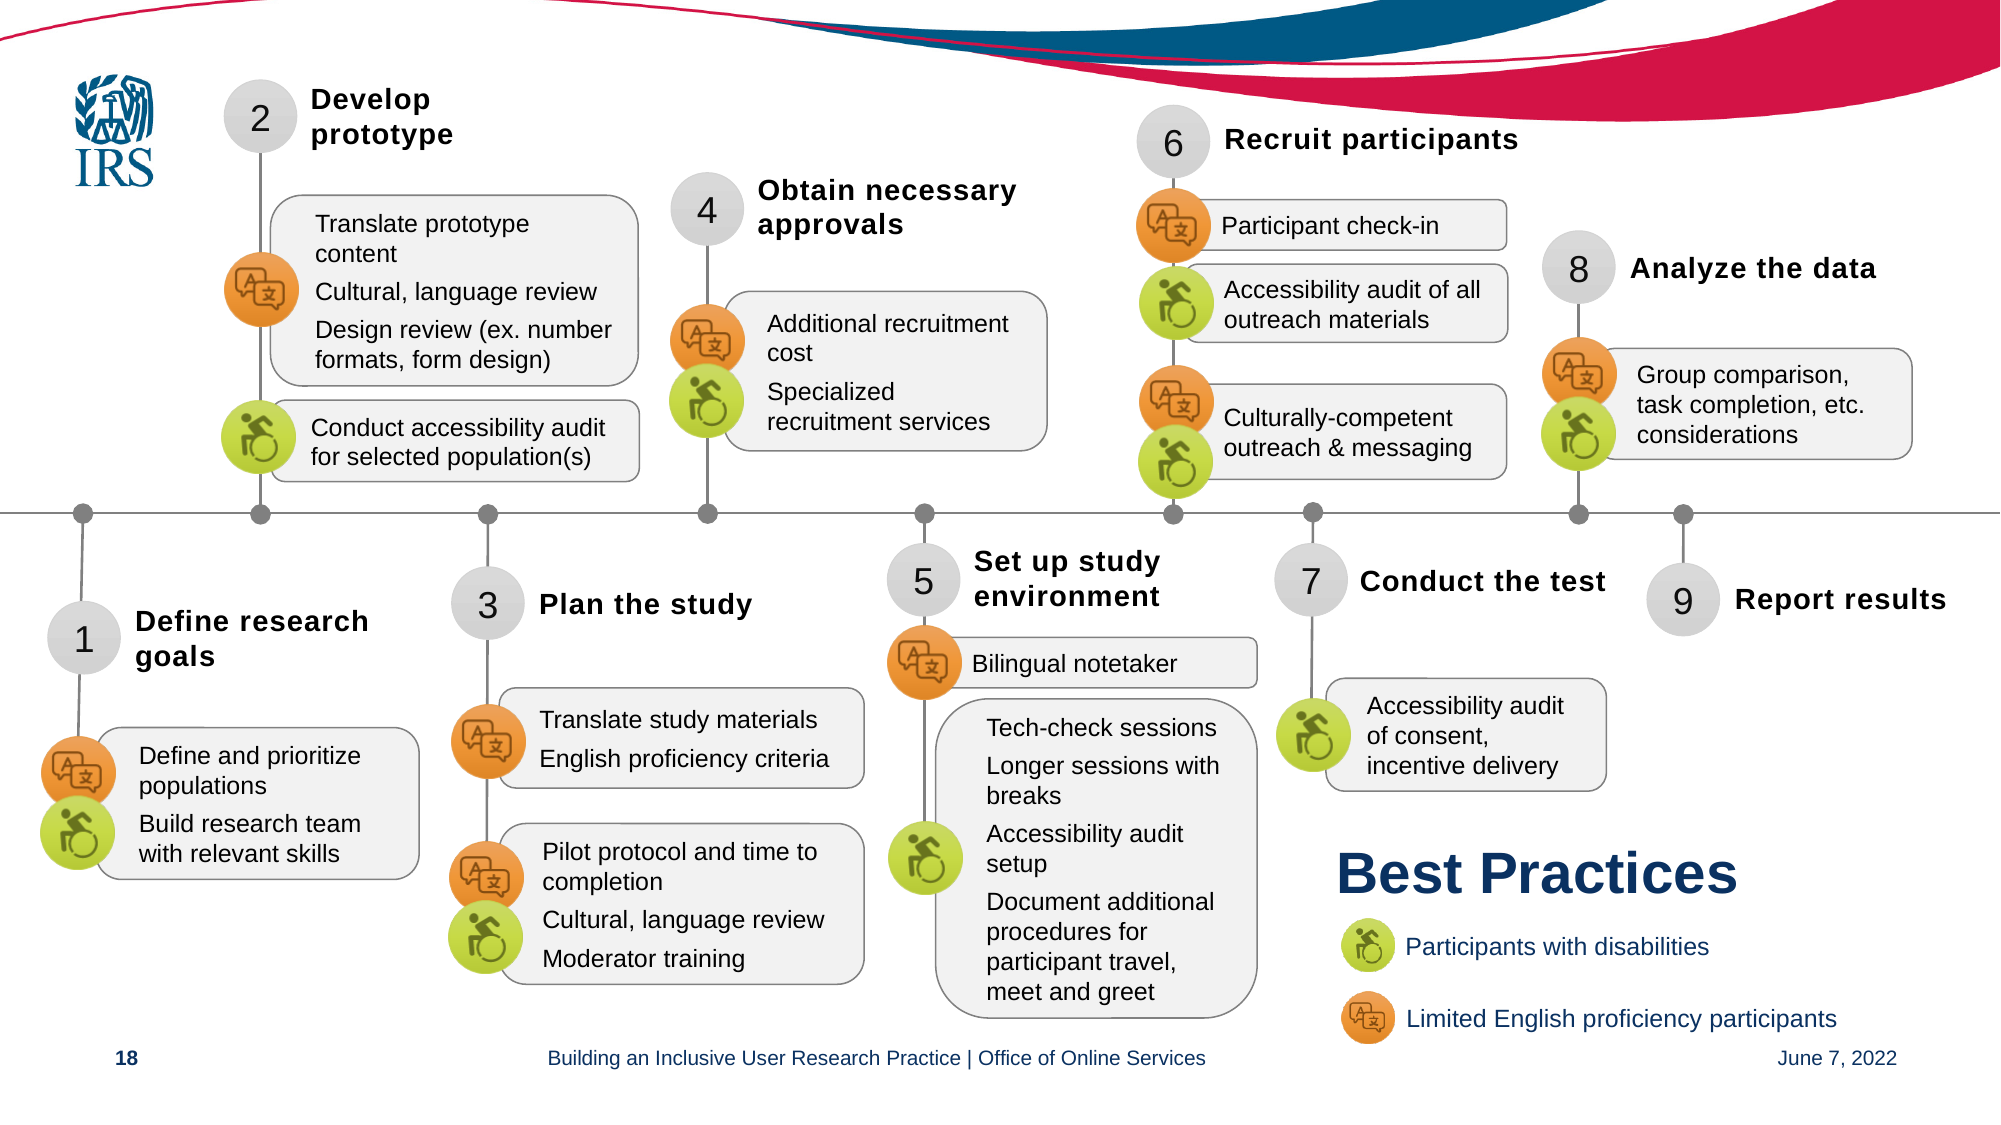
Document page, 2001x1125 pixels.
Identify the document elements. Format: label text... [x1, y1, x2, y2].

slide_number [1463, 1027, 1913, 1088]
picture [0, 0, 2001, 1125]
text_box Limited English proficiency participants [1395, 1019, 1873, 1040]
slide_number 18 [76, 1027, 177, 1088]
footer Building an Inclusive User Research Practice | Office of Online Services [532, 1027, 1333, 1088]
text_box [0, 72, 2000, 1019]
